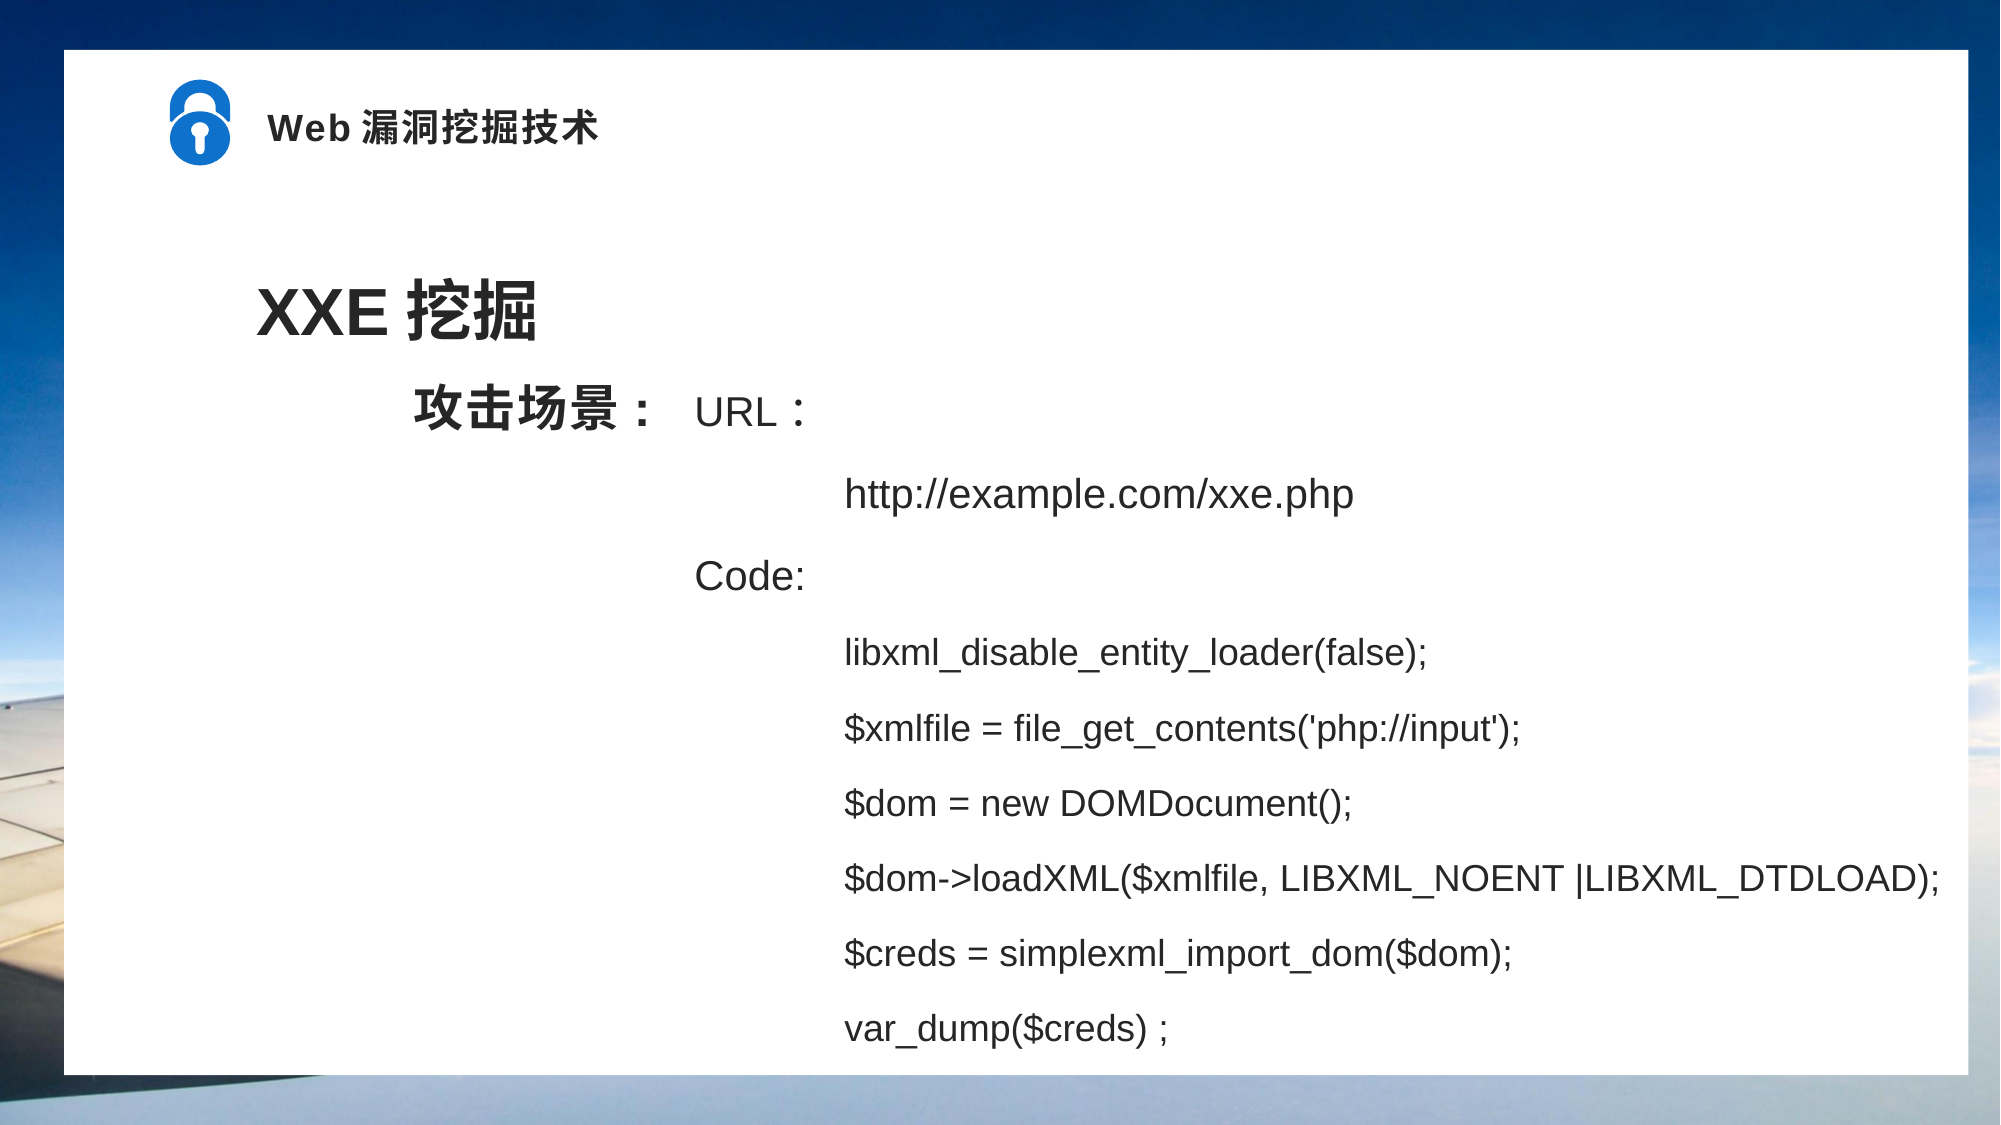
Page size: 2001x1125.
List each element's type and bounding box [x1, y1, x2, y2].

picture [0, 0, 2000, 1125]
text_box [169, 79, 231, 166]
